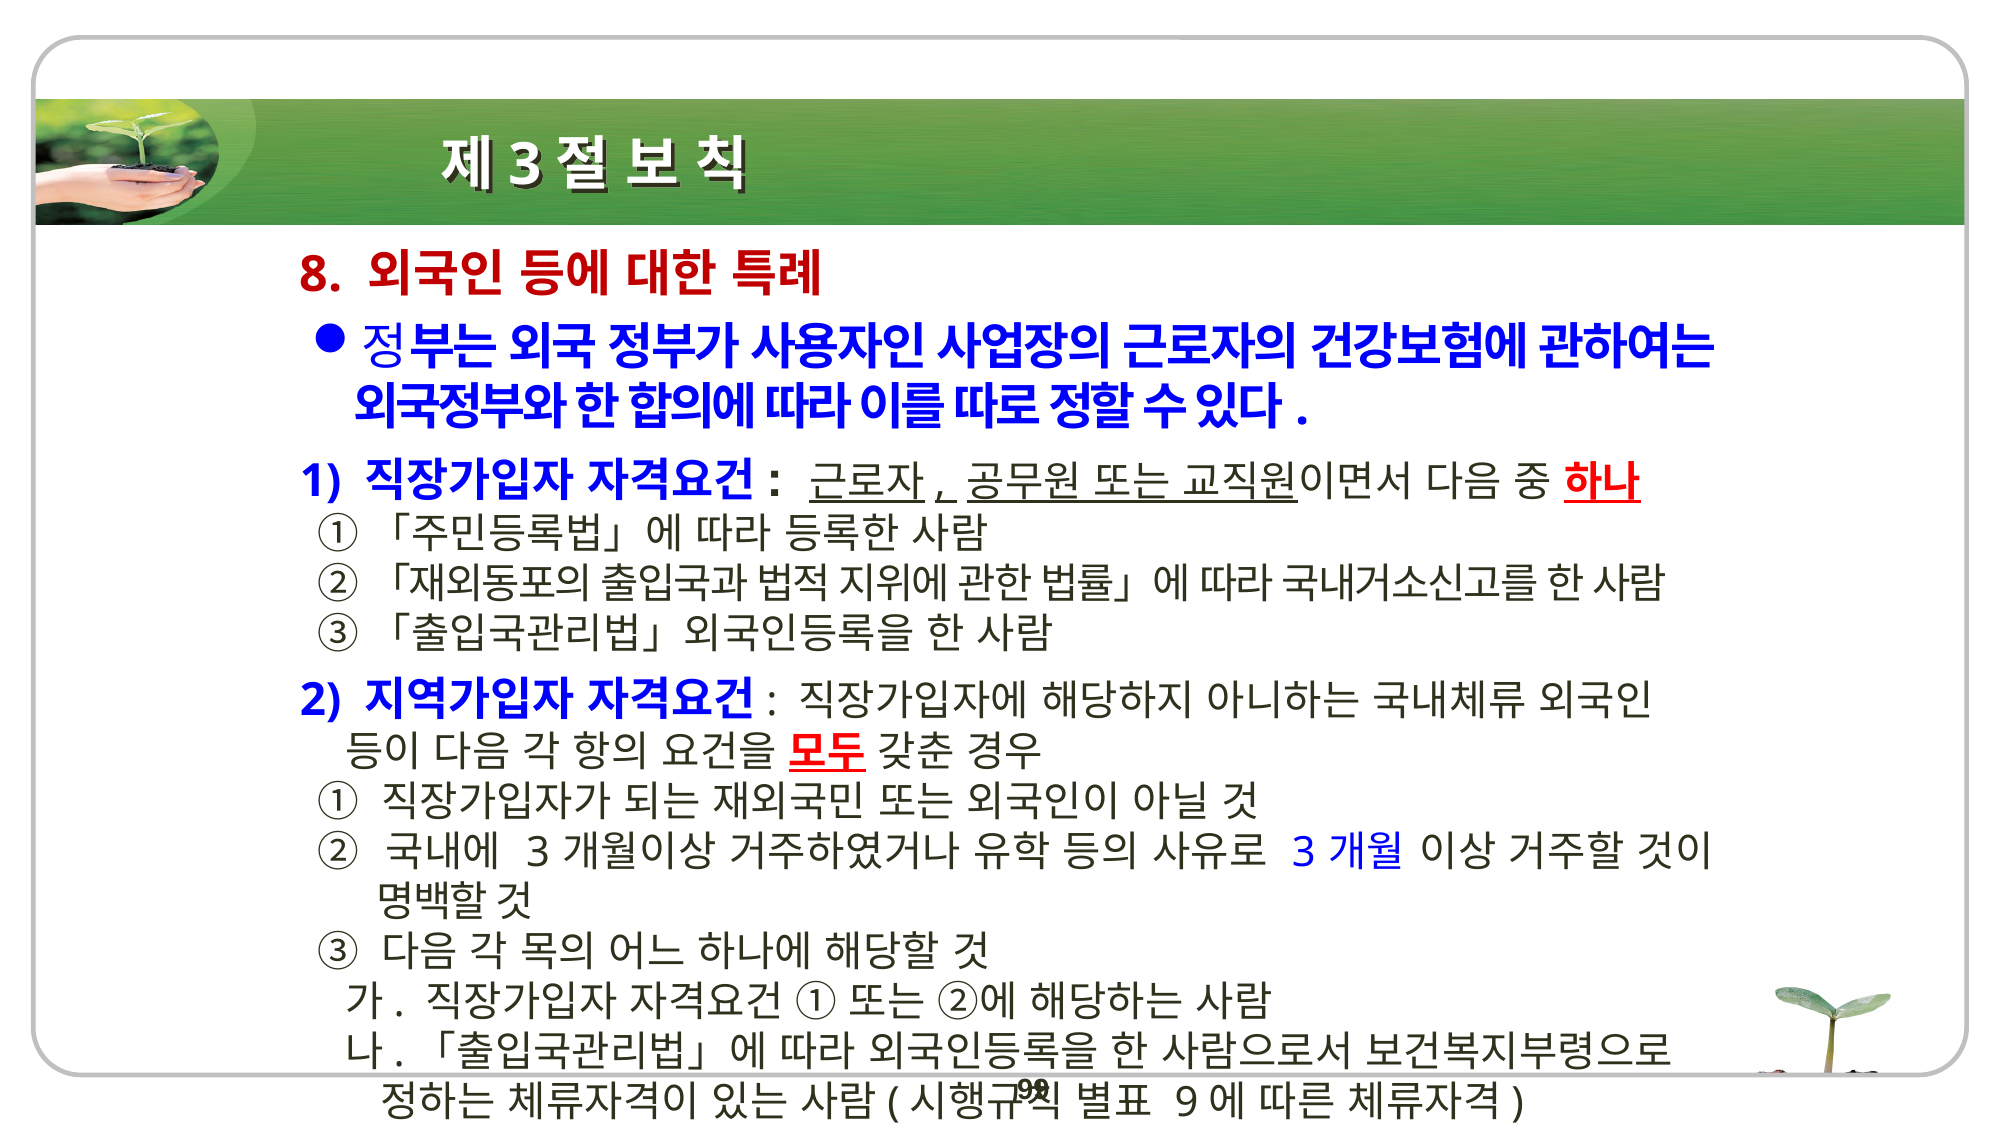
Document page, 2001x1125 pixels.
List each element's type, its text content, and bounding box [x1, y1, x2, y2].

text_box 8. 외국인 등에 대한 특례 정부는 외국 정부가 사용자인 사업장의 근로자의 건강보험에 관하여는 외국정부와 한 합의에 따라 이를 따로 정할 수 있다. 1) 직장가입자 자격요건: 근로자, 공무원 또는 교직원이면서 다음 중 하나 ①「주민등록법」에 따라 등록한 사람 ②「재외동포의 출입국과 법적 지위에 관한 법률」에 따라 국내거소신고를 한 사람 ③「출입국관리법」외국인등록을 한 사람 2) 지역가입자 자격요건: 직장가입자에 해당하지 아니하는 국내체류 외국인 등이 다음 각 항의 요건을 모두 갖춘 경우 ① 직장가입자가 되는 재외국민 또는 외국인이 아닐 것 ② 국내에 3개월이상 거주하였거나 유학 등의 사유로 3개월 이상 거주할 것이 명백할 것 ③ 다음 각 목의 어느 하나에 해당할 것 가. 직장가입자 자격요건 ① 또는 ②에 해당하는 사람 나.「출입국관리법」에 따라 외국인등록을 한 사람으로서 보건복지부령으로 정하는 체류자격이 있는 사람(시행규칙 별표 9에 따른 체류자격) [285, 234, 1727, 1125]
title 제3절 보 칙 [425, 116, 1680, 205]
picture [36, 99, 1964, 225]
picture [1749, 987, 1900, 1072]
